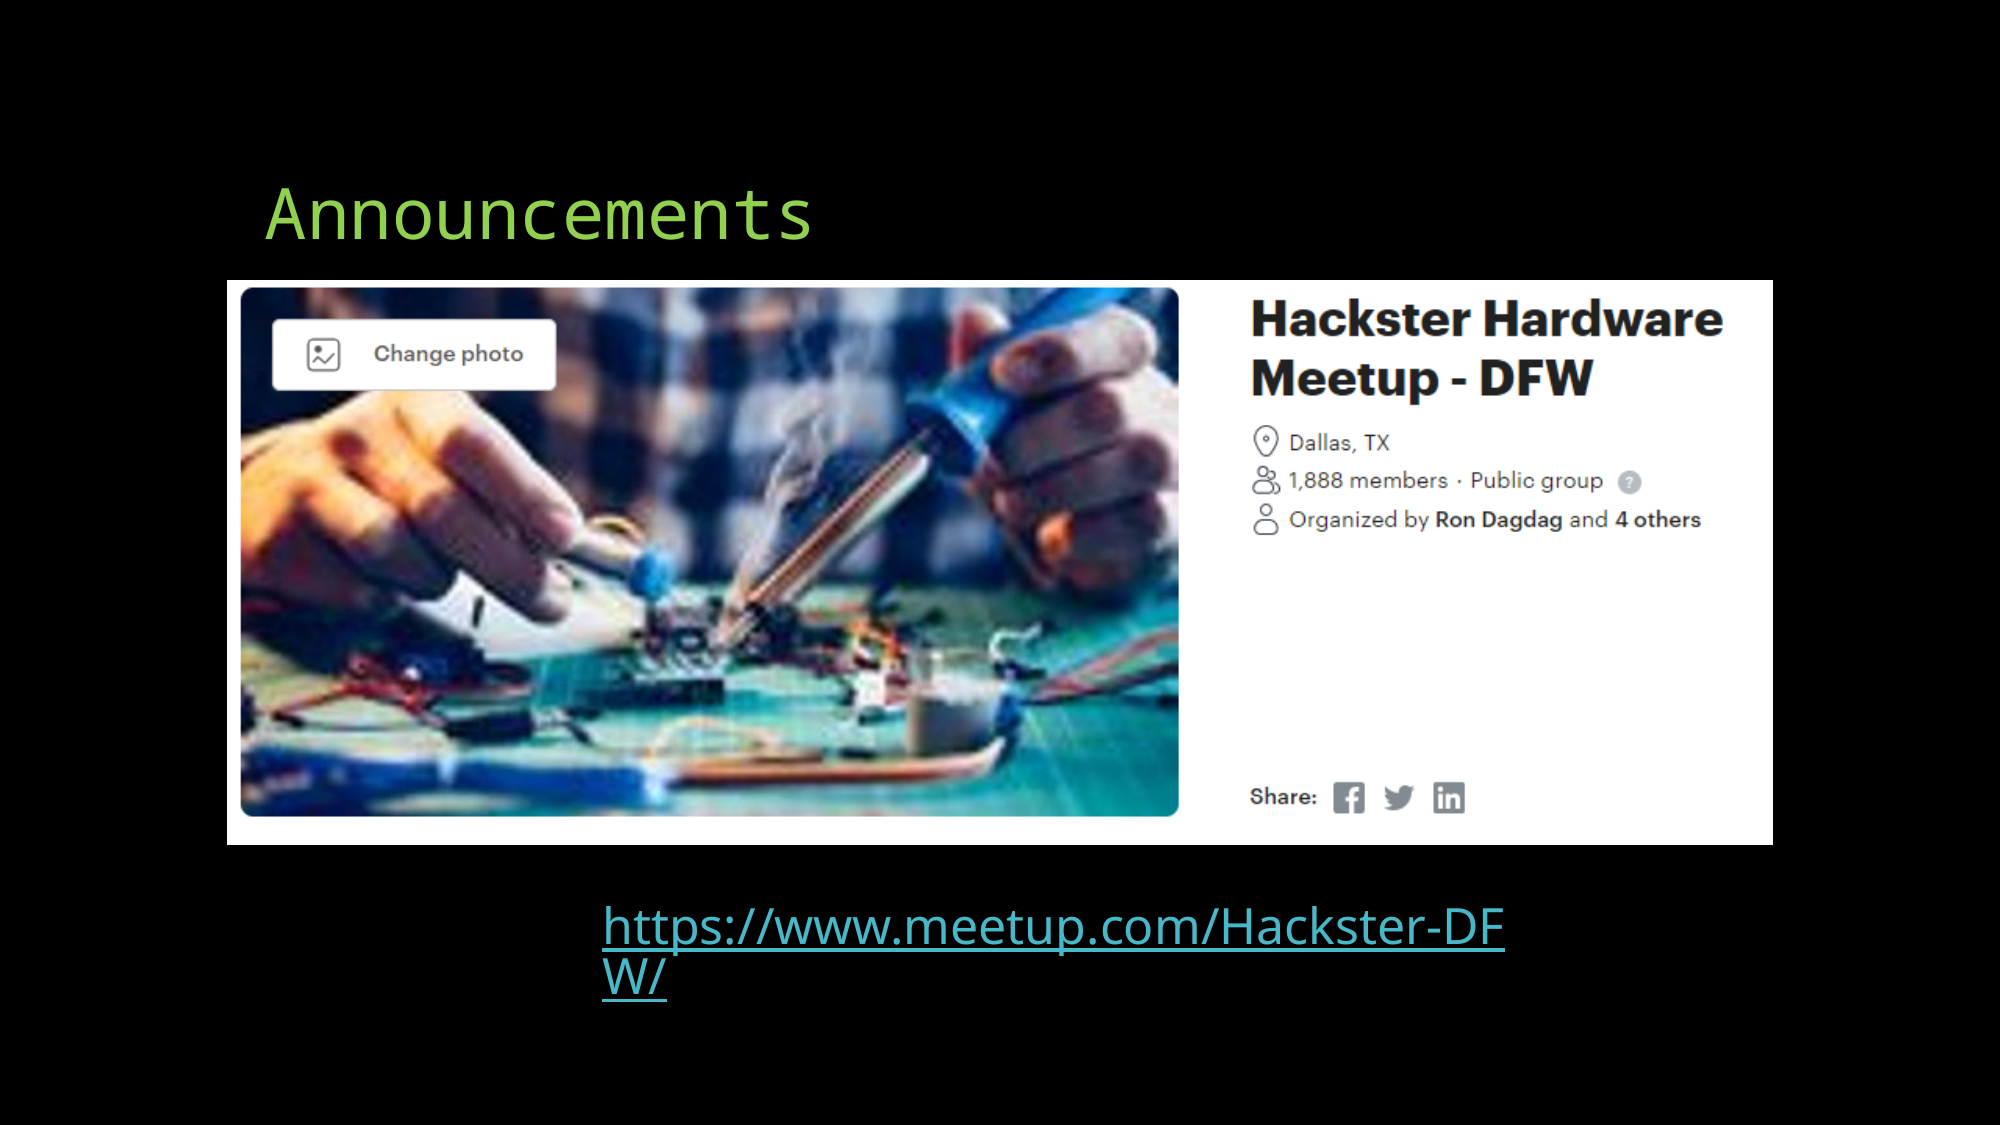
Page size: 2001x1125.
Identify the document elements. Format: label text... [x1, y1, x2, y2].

picture [227, 280, 1773, 845]
title Announcements [249, 75, 1750, 263]
text_box https://www.meetup.com/Hackster-DFW/ [587, 887, 1525, 971]
